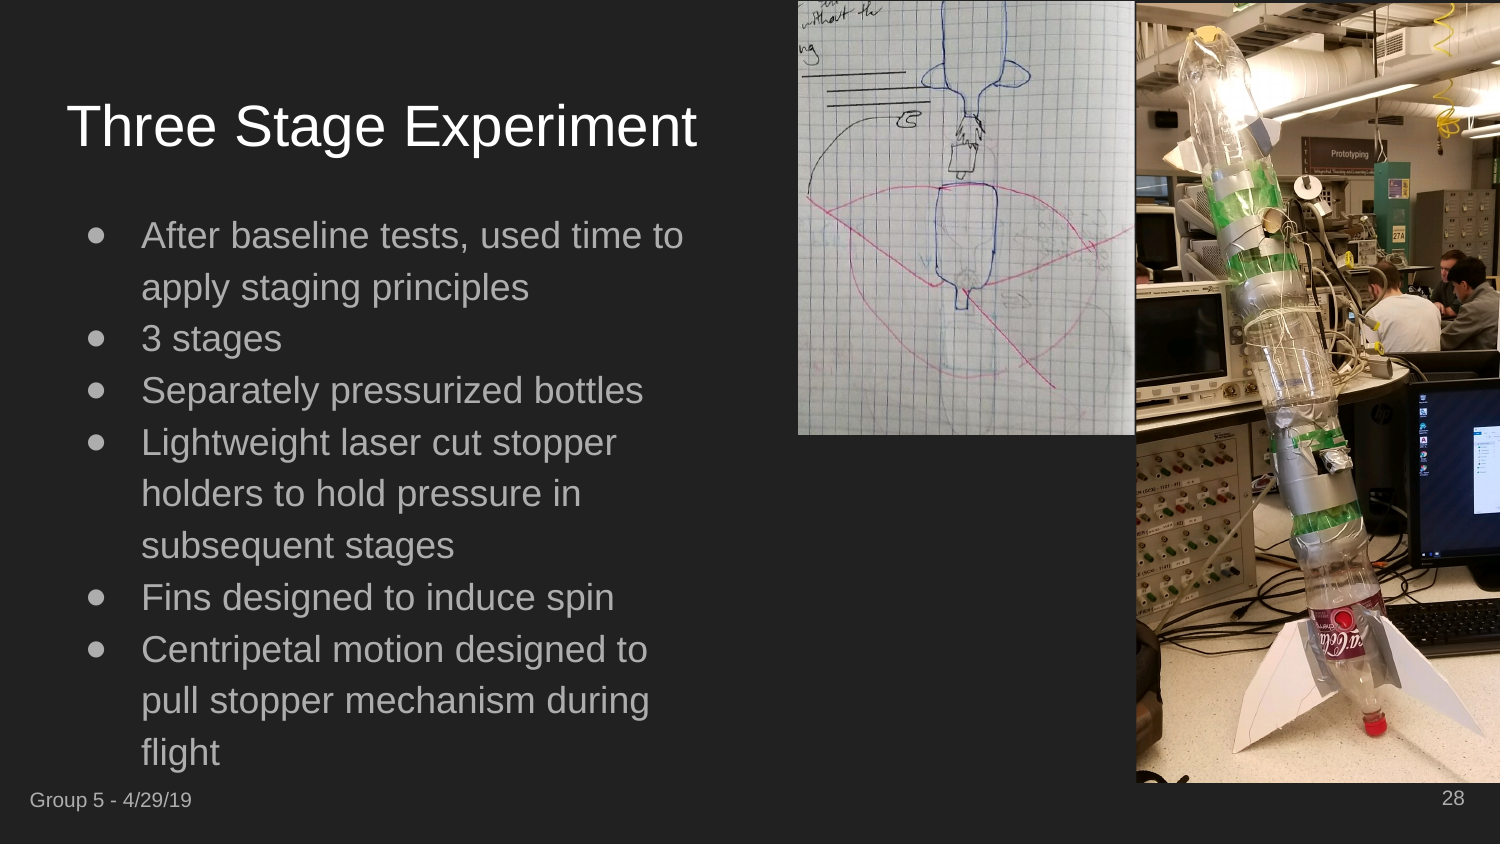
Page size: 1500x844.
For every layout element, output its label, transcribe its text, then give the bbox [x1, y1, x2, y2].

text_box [826, 101, 931, 107]
title Three Stage Experiment [51, 72, 792, 167]
slide_number ‹#› [1389, 791, 1480, 830]
list After baseline tests, used time to apply staging principles 3 stages Separately pressurized bottles Lightweight laser cut stopper holders to hold pressure in subsequent stages Fins designed to induce spin Centripetal motion designed to pull stopper mechanism during flight [51, 189, 723, 750]
text_box Group 5 - 4/29/19 [7, 771, 208, 839]
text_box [801, 72, 907, 78]
picture [1136, 3, 1500, 783]
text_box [826, 86, 931, 92]
picture [797, 1, 1135, 435]
